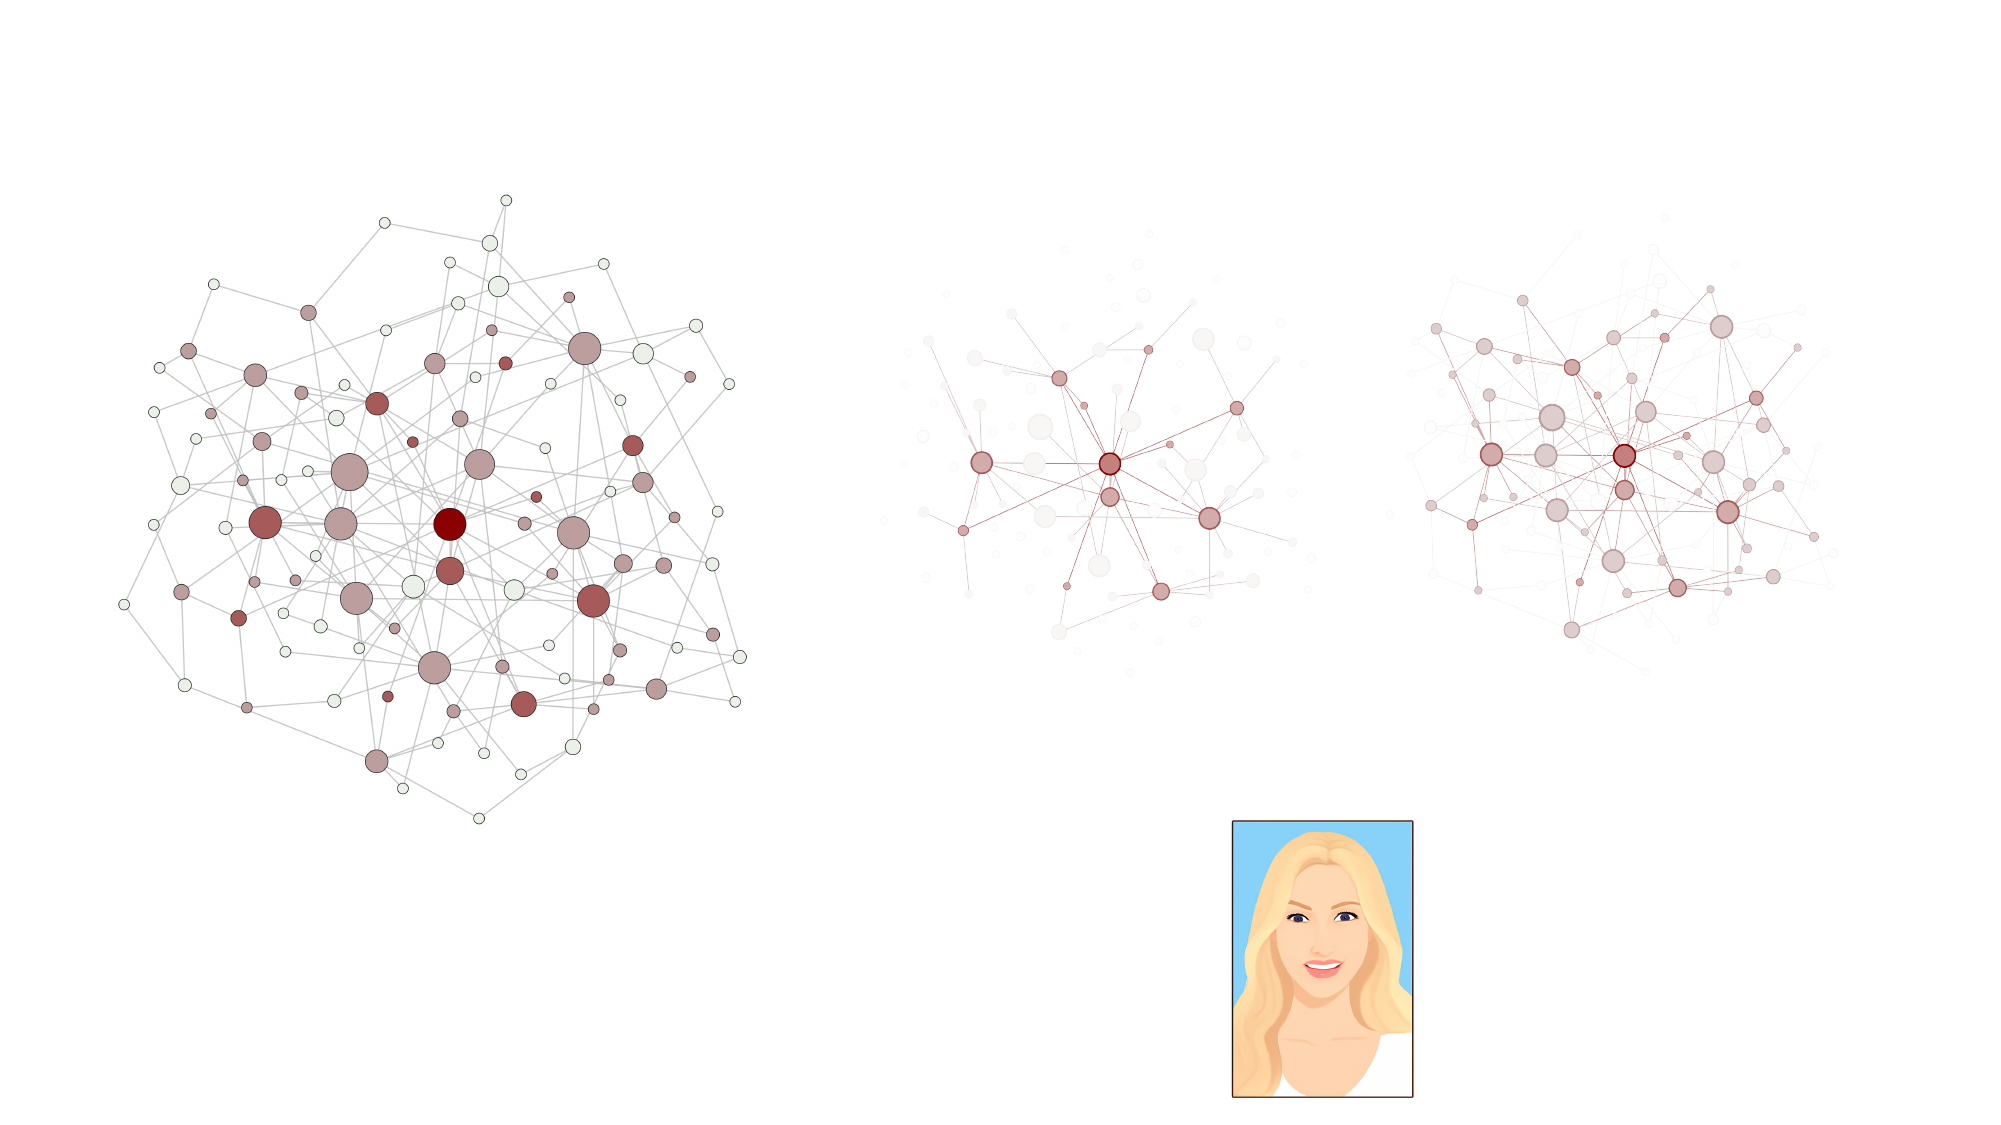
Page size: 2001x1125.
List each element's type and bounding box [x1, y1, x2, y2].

picture [104, 181, 760, 837]
picture [804, 192, 1965, 696]
picture [1228, 817, 1419, 1100]
